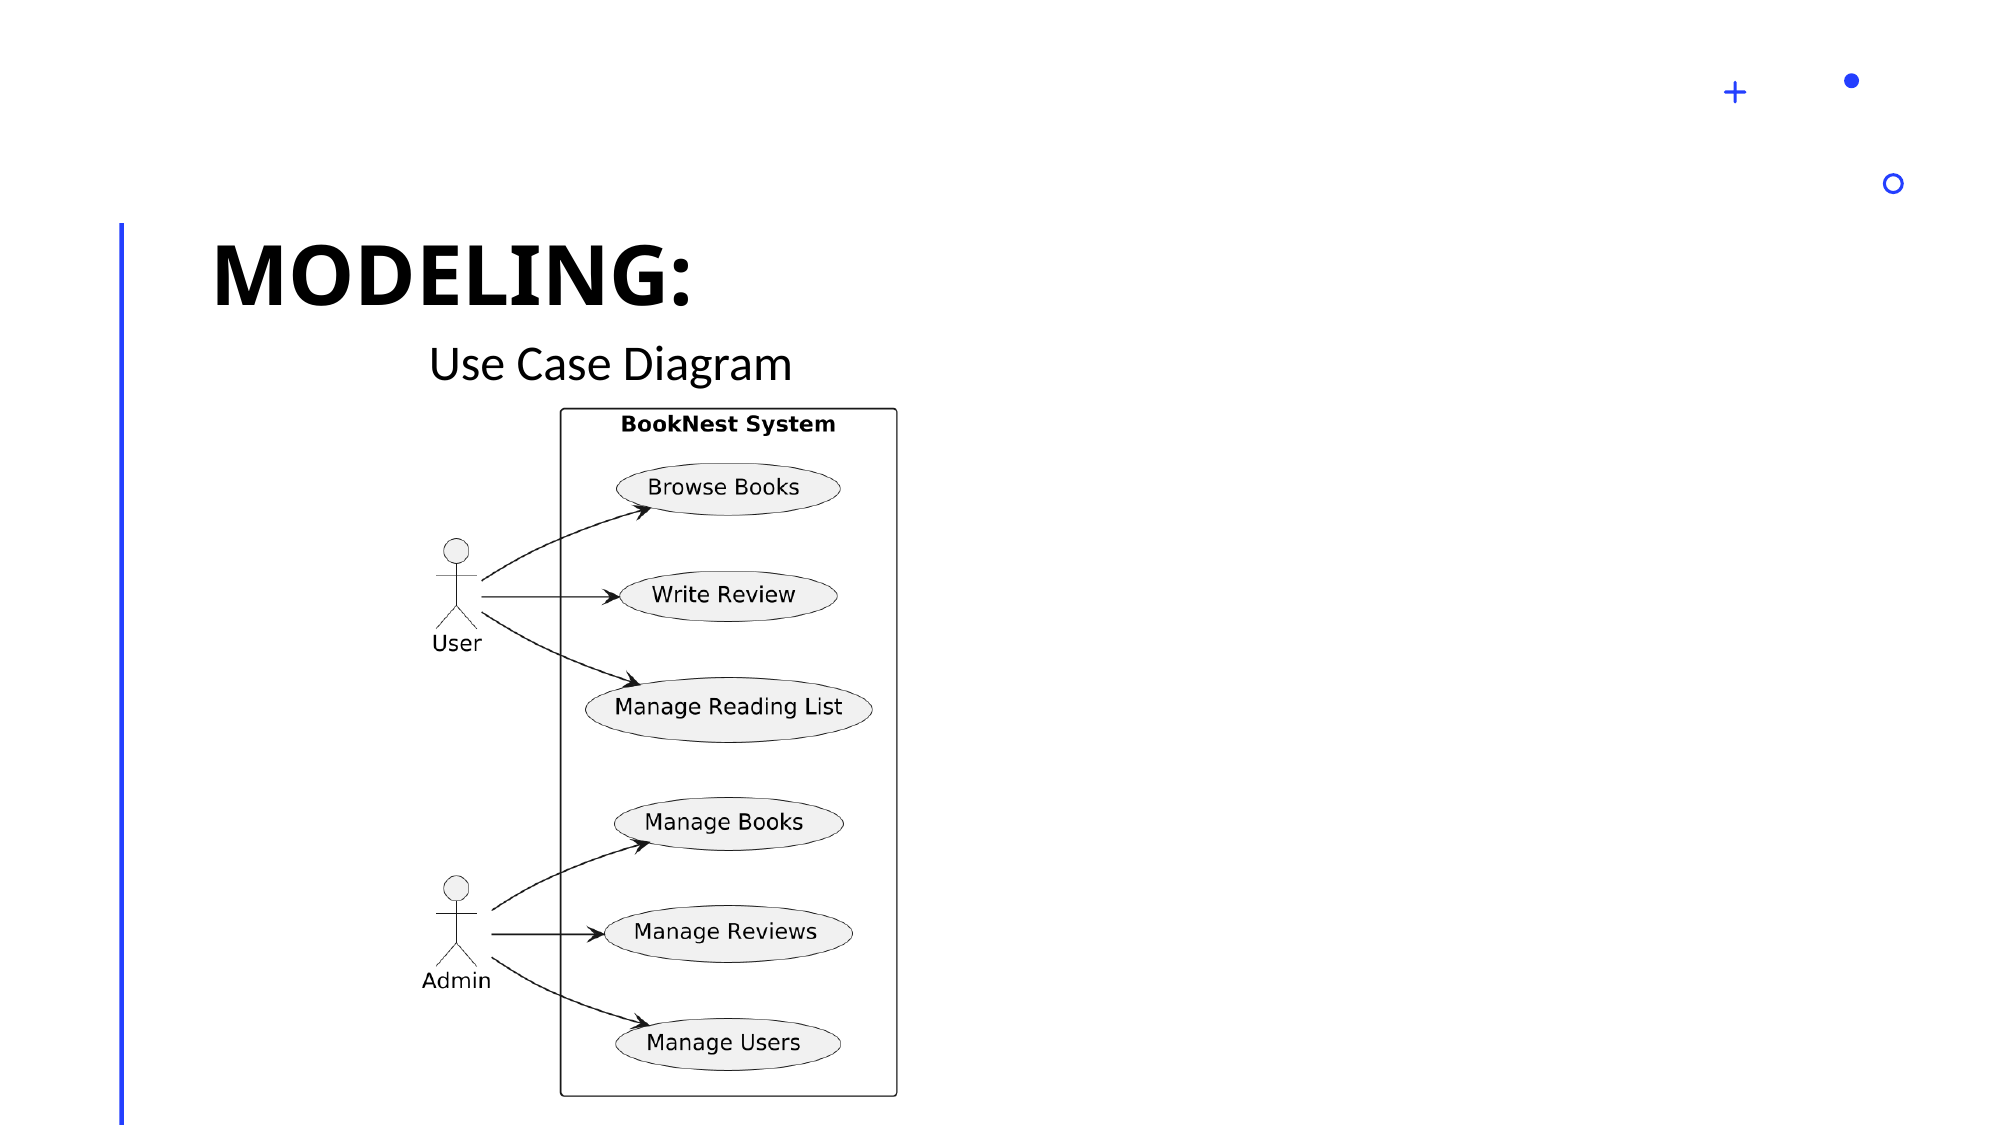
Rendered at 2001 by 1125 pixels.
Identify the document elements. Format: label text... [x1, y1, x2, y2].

text_box Use Case Diagram [413, 322, 809, 397]
picture [412, 397, 904, 1103]
title modeling: [210, 112, 1709, 323]
